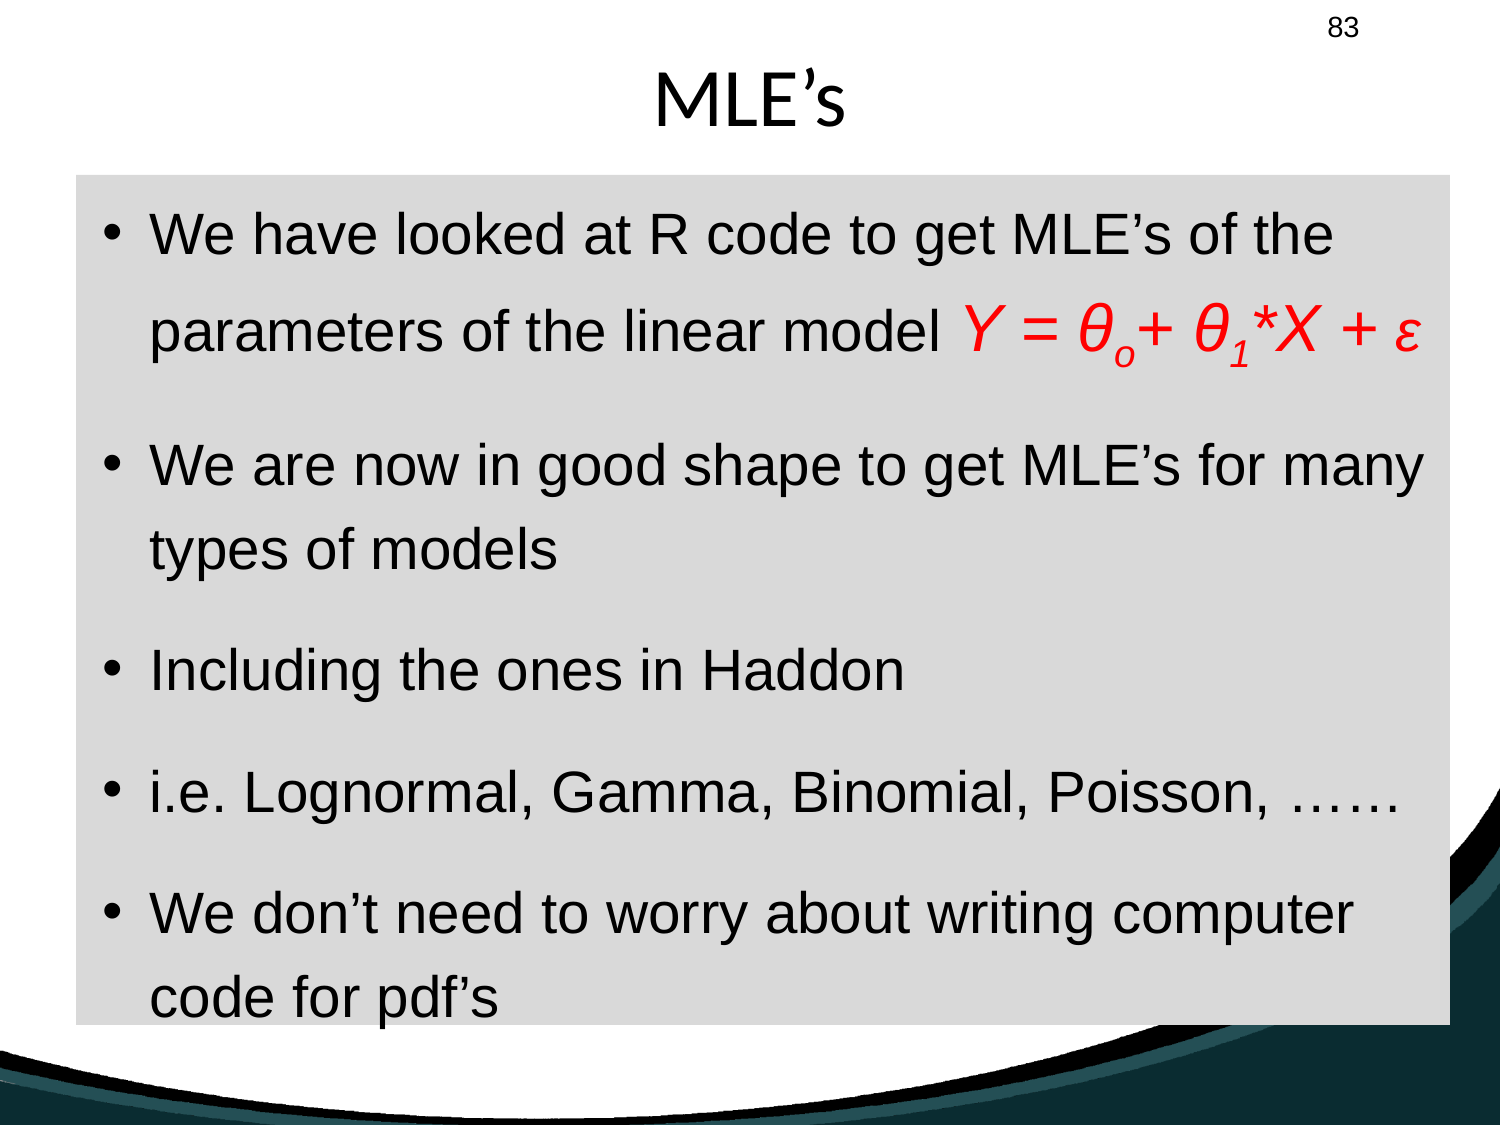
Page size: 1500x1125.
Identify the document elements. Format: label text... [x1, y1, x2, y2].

picture [0, 0, 1500, 1125]
text_box We have looked at R code to get MLE’s of the parameters of the linear model Y = θo+ θ1*X + ε We are now in good shape to get MLE’s for many types of models Including the ones in Haddon i.e. Lognormal, Gamma, Binomial, Poisson, …… We don’t need to worry about writing computer code for pdf’s [76, 174, 1450, 1025]
title MLE’s [76, 24, 1424, 162]
